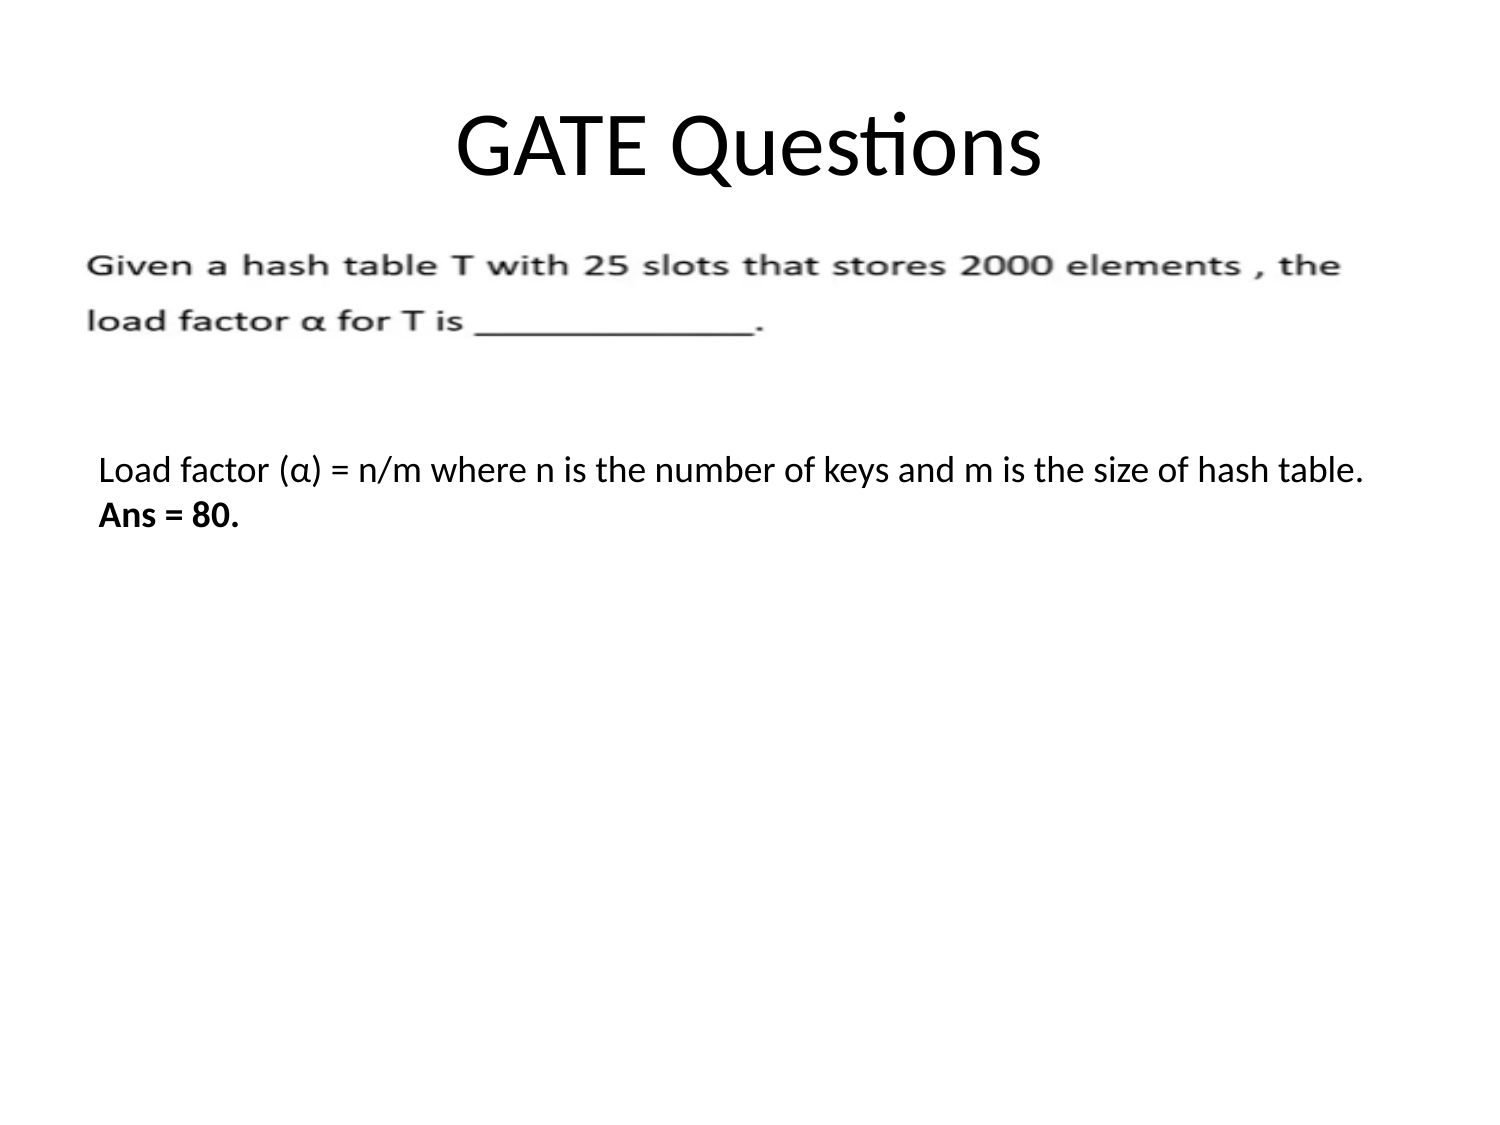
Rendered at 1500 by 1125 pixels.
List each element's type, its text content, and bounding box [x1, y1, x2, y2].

text_box Load factor (α) = n/m where n is the number of keys and m is the size of hash table. Ans = 80. [83, 437, 1381, 543]
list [79, 232, 1363, 352]
title GATE Questions [75, 45, 1425, 233]
